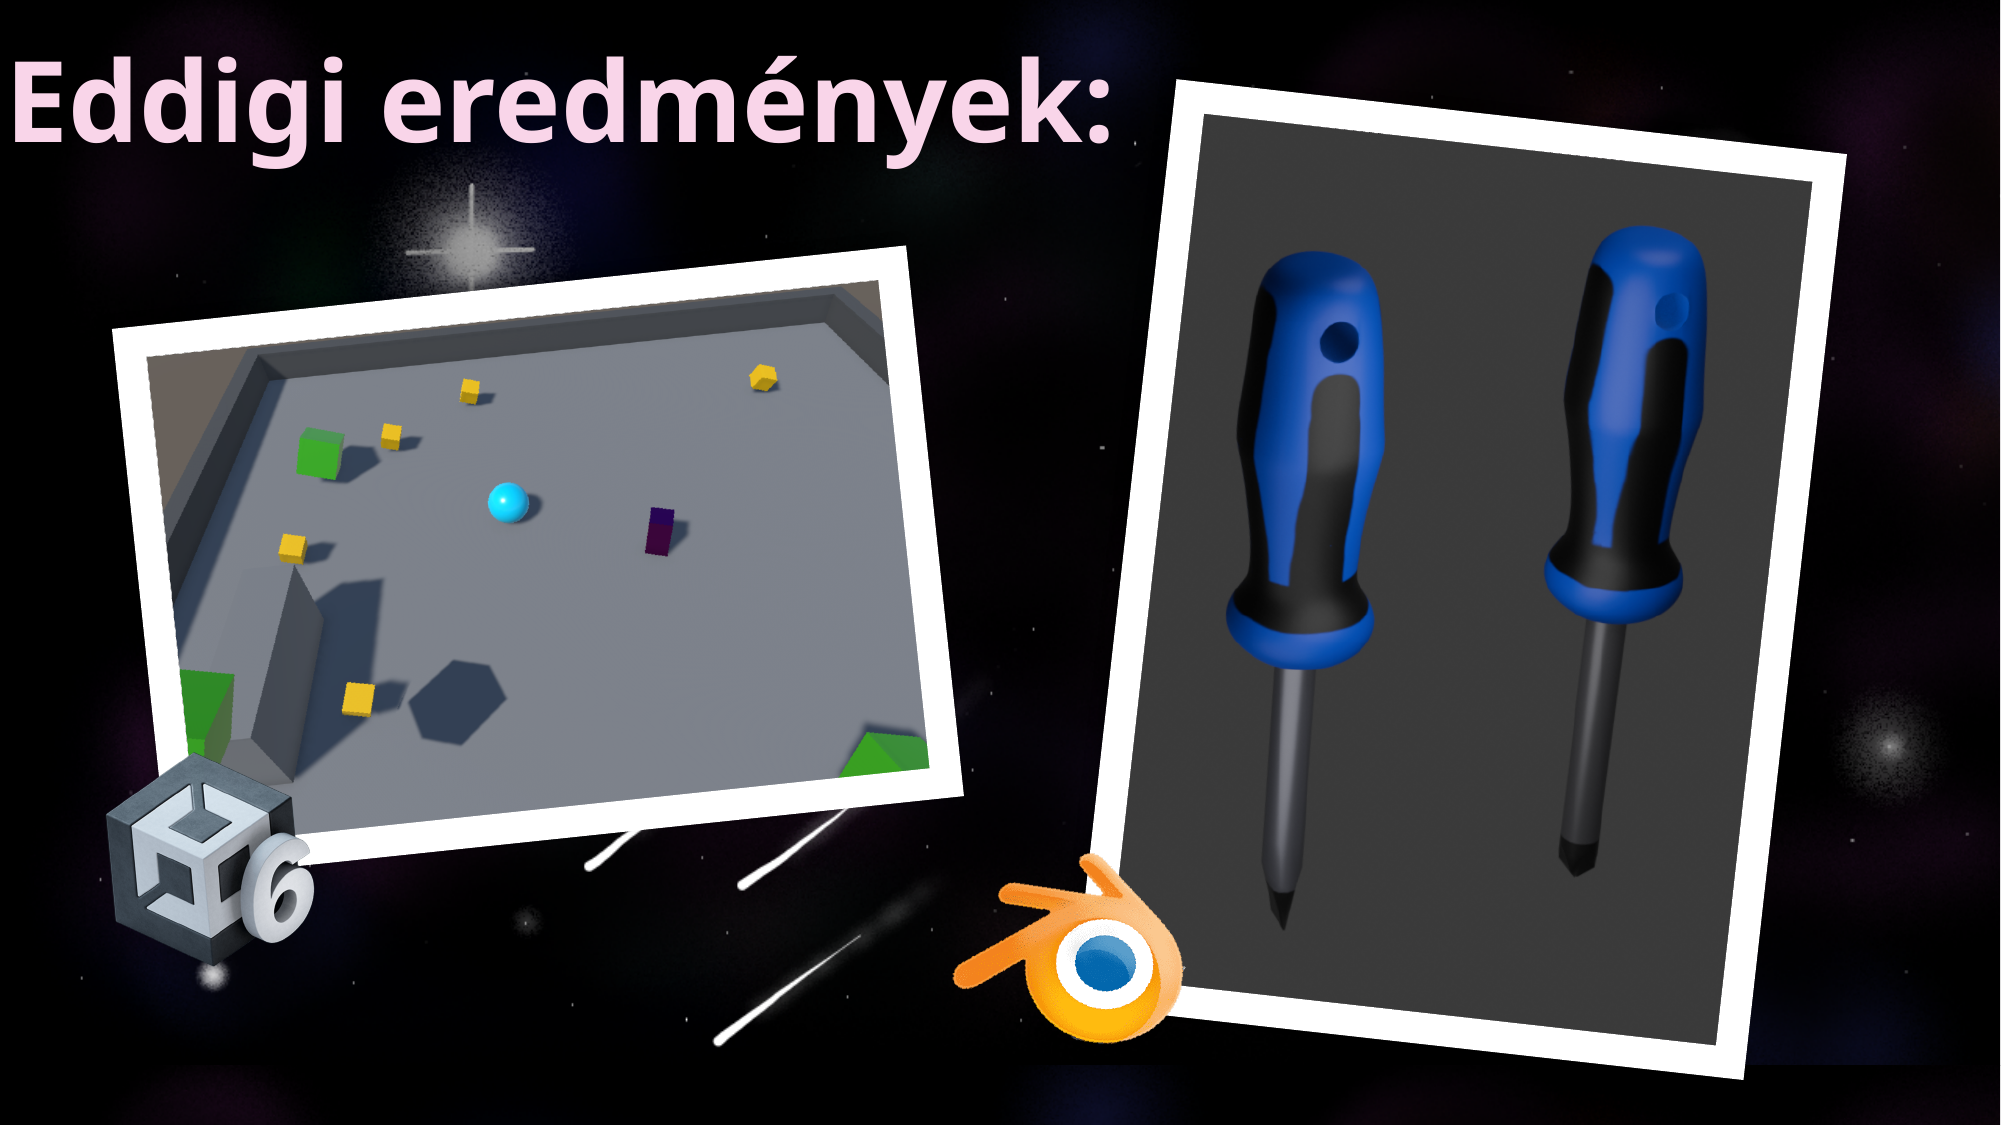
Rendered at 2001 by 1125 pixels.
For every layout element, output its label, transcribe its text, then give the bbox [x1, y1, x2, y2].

picture [0, 0, 2001, 1125]
text_box Eddigi eredmények: [0, 22, 1131, 173]
